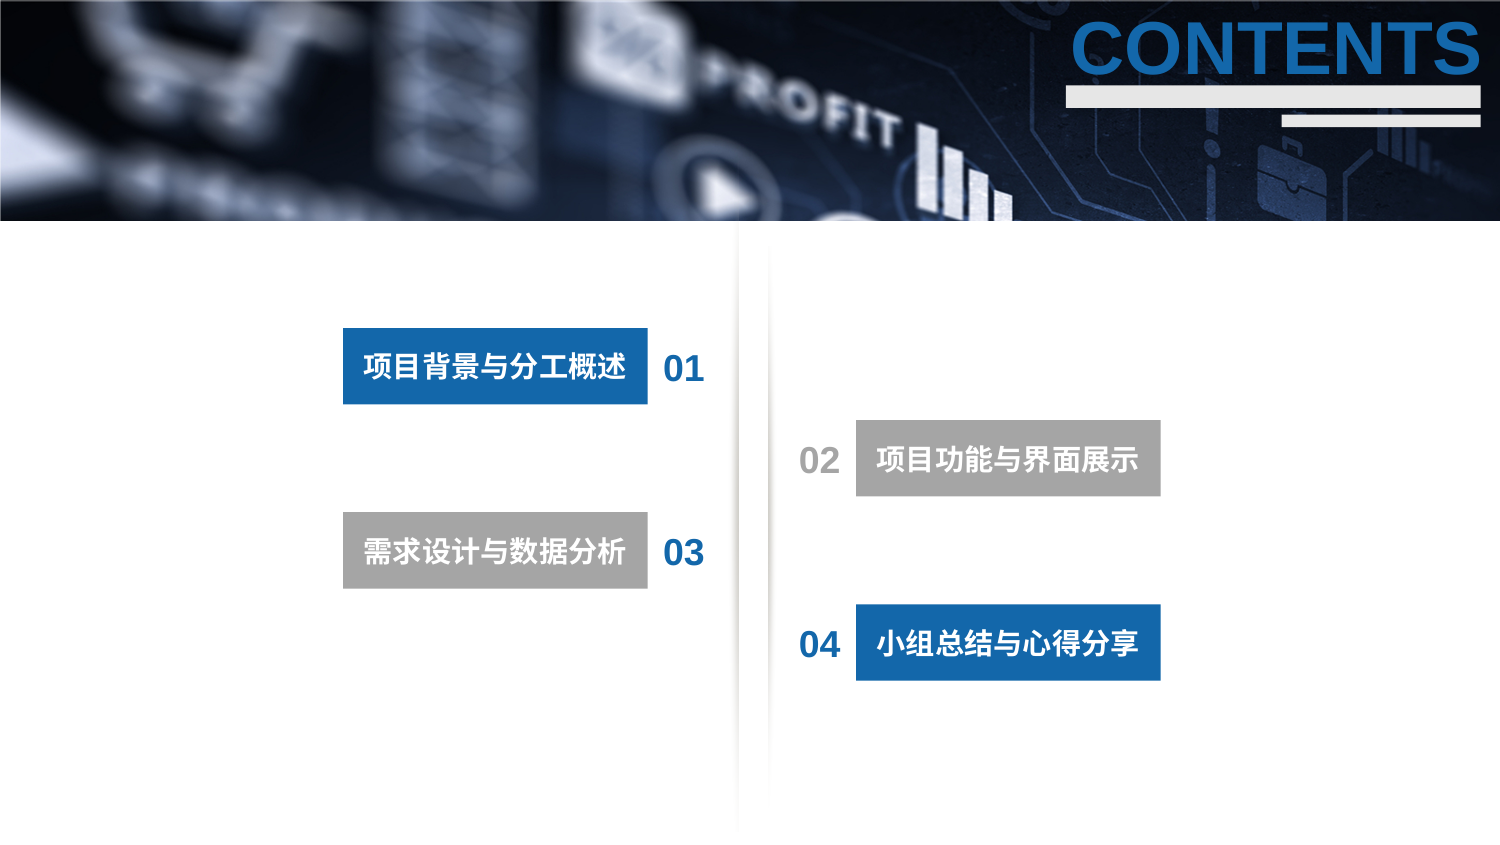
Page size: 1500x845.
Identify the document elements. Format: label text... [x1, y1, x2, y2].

text_box 小组总结与心得分享 [854, 602, 1163, 683]
text_box 04 [783, 604, 854, 681]
text_box 01 [647, 328, 721, 405]
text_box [727, 153, 777, 833]
text_box 需求设计与数据分析 [341, 510, 650, 591]
text_box 项目功能与界面展示 [854, 418, 1163, 499]
text_box 02 [783, 420, 857, 497]
text_box 项目背景与分工概述 [341, 326, 650, 407]
picture [0, 0, 1500, 221]
text_box 03 [647, 512, 721, 589]
